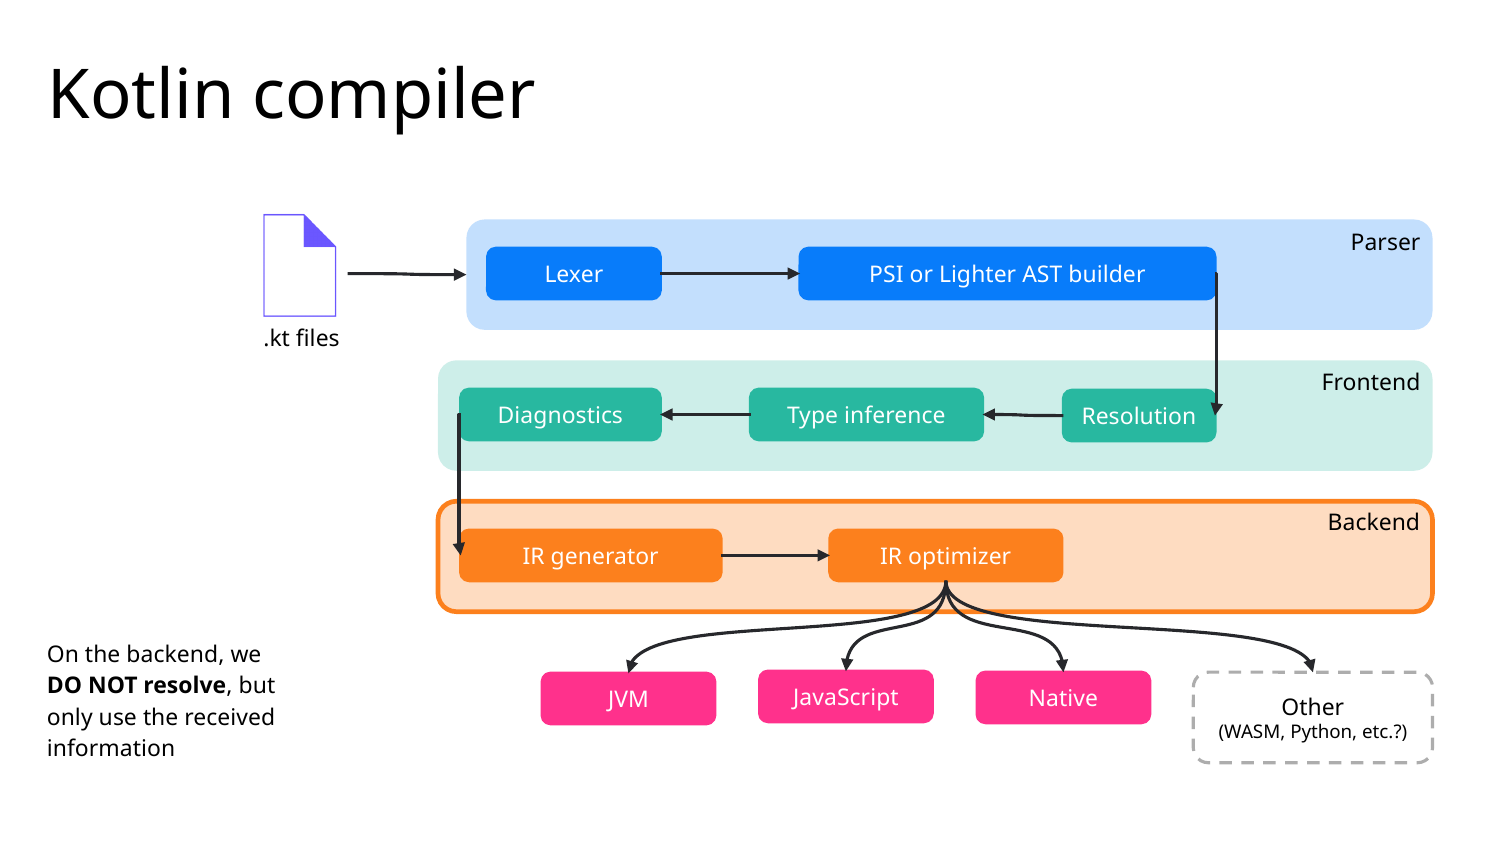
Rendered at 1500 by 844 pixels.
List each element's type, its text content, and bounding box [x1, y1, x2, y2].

text_box [437, 501, 735, 612]
text_box Frontend [1294, 361, 1424, 401]
text_box [466, 219, 1433, 330]
text_box On the backend, we DO NOT resolve, but only use the received information [31, 620, 313, 777]
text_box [850, 575, 942, 677]
text_box PSI or Lighter AST builder [800, 248, 1215, 299]
text_box [1180, 501, 1433, 612]
text_box JavaScript [837, 671, 933, 722]
text_box Backend [1294, 501, 1424, 541]
text_box [437, 360, 1210, 471]
text_box [837, 501, 1078, 612]
text_box Parser [1333, 221, 1424, 262]
text_box JVM [542, 673, 715, 724]
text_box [958, 567, 1051, 686]
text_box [740, 467, 834, 786]
text_box Other (WASM, Python, etc.?) [1193, 672, 1433, 763]
text_box IR optimizer [837, 530, 1062, 581]
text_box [1083, 442, 1176, 811]
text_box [244, 208, 356, 358]
text_box Type inference [750, 389, 983, 440]
text_box Lexer [487, 248, 661, 299]
text_box Native [977, 672, 1078, 723]
title Kotlin compiler [48, 48, 1443, 123]
text_box IR generator [460, 530, 722, 581]
text_box [1172, 360, 1433, 471]
text_box Resolution [1063, 390, 1215, 441]
text_box Diagnostics [460, 389, 661, 440]
